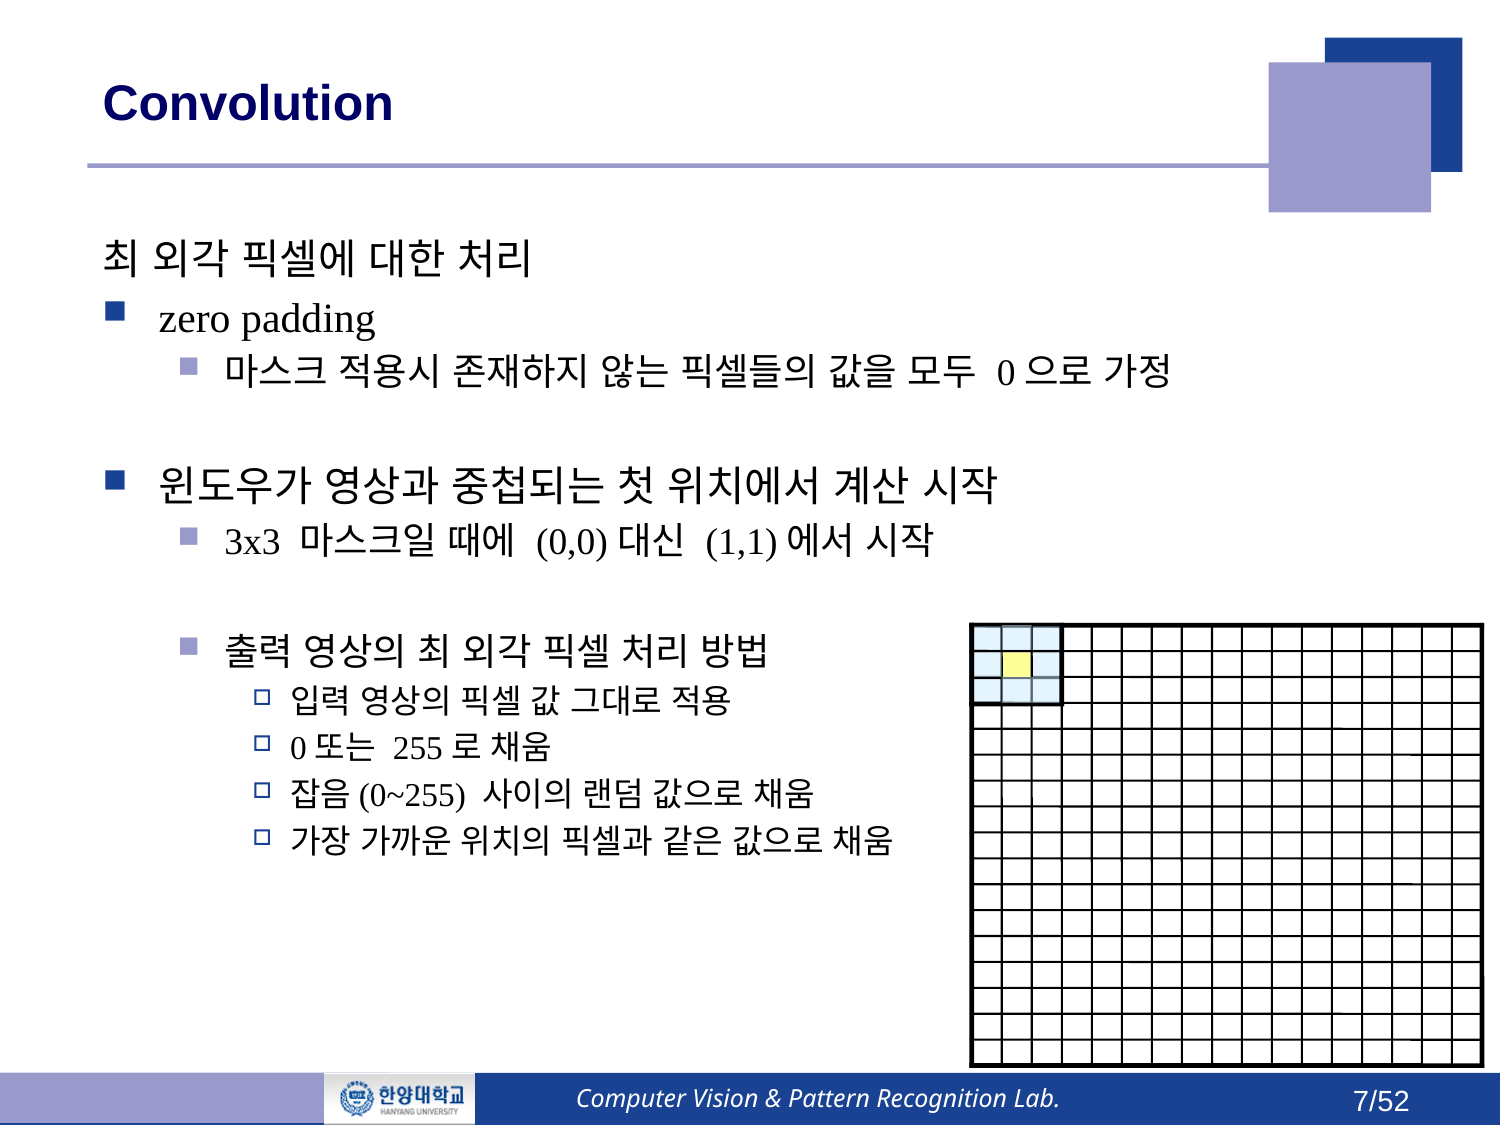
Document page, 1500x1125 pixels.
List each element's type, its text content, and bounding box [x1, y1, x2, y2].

footer Computer Vision & Pattern Recognition Lab. [474, 1074, 1163, 1125]
list 최 외각 픽셀에 대한 처리 zero padding 마스크 적용시 존재하지 않는 픽셀들의 값을 모두 0으로 가정 윈도우가 영상과 중첩되는 첫 위치에서 계산 시작 3x3 마스크일 때에 (0,0)대신 (1,1)에서 시작 출력 영상의 최 외각 픽셀 처리 방법 입력 영상의 픽셀 값 그대로 적용 0또는 255로 채움 잡음(0~255) 사이의 랜덤 값으로 채움 가장 가까운 위치의 픽셀과 같은 값으로 채움 [87, 224, 1425, 1013]
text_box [971, 624, 1483, 1066]
title Convolution [87, 37, 1238, 163]
slide_number 7/52 [1187, 1074, 1426, 1125]
picture [324, 1073, 475, 1125]
